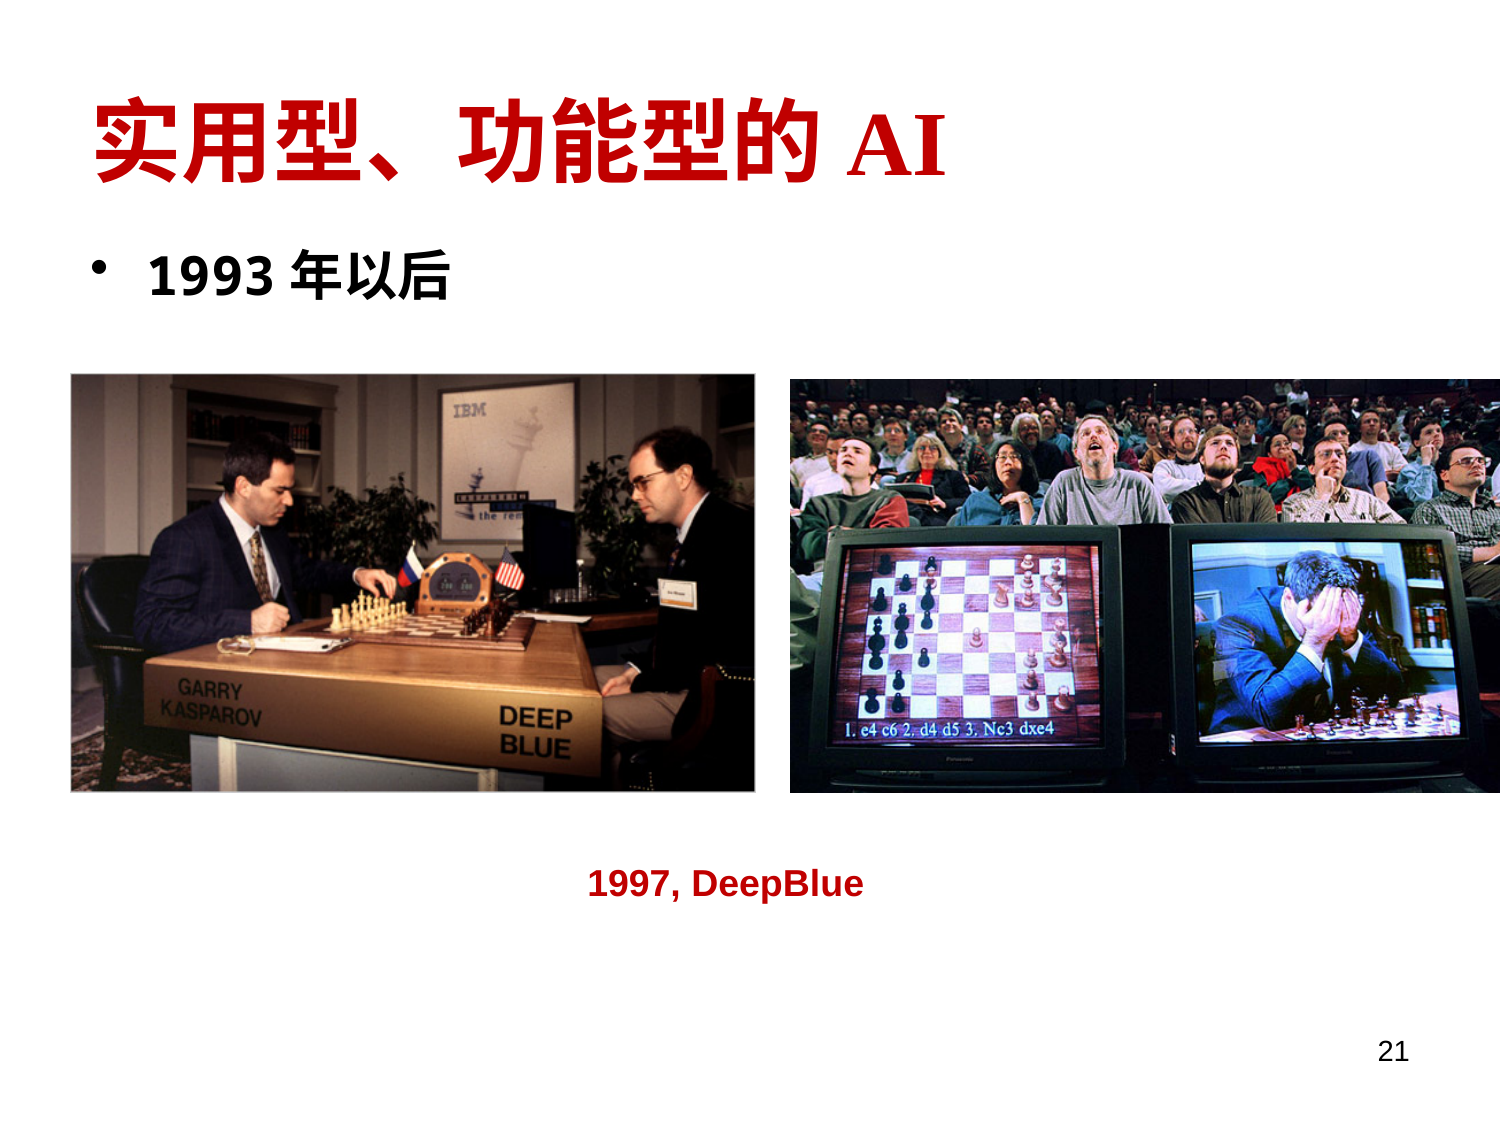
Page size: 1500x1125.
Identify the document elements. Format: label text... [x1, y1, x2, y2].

picture [70, 373, 757, 794]
text_box 1997, DeepBlue [572, 851, 912, 912]
list 1993年以后 [75, 233, 1425, 976]
title 实用型、功能型的AI [75, 45, 1425, 233]
picture [789, 379, 1500, 794]
slide_number 21 [1074, 1024, 1425, 1103]
